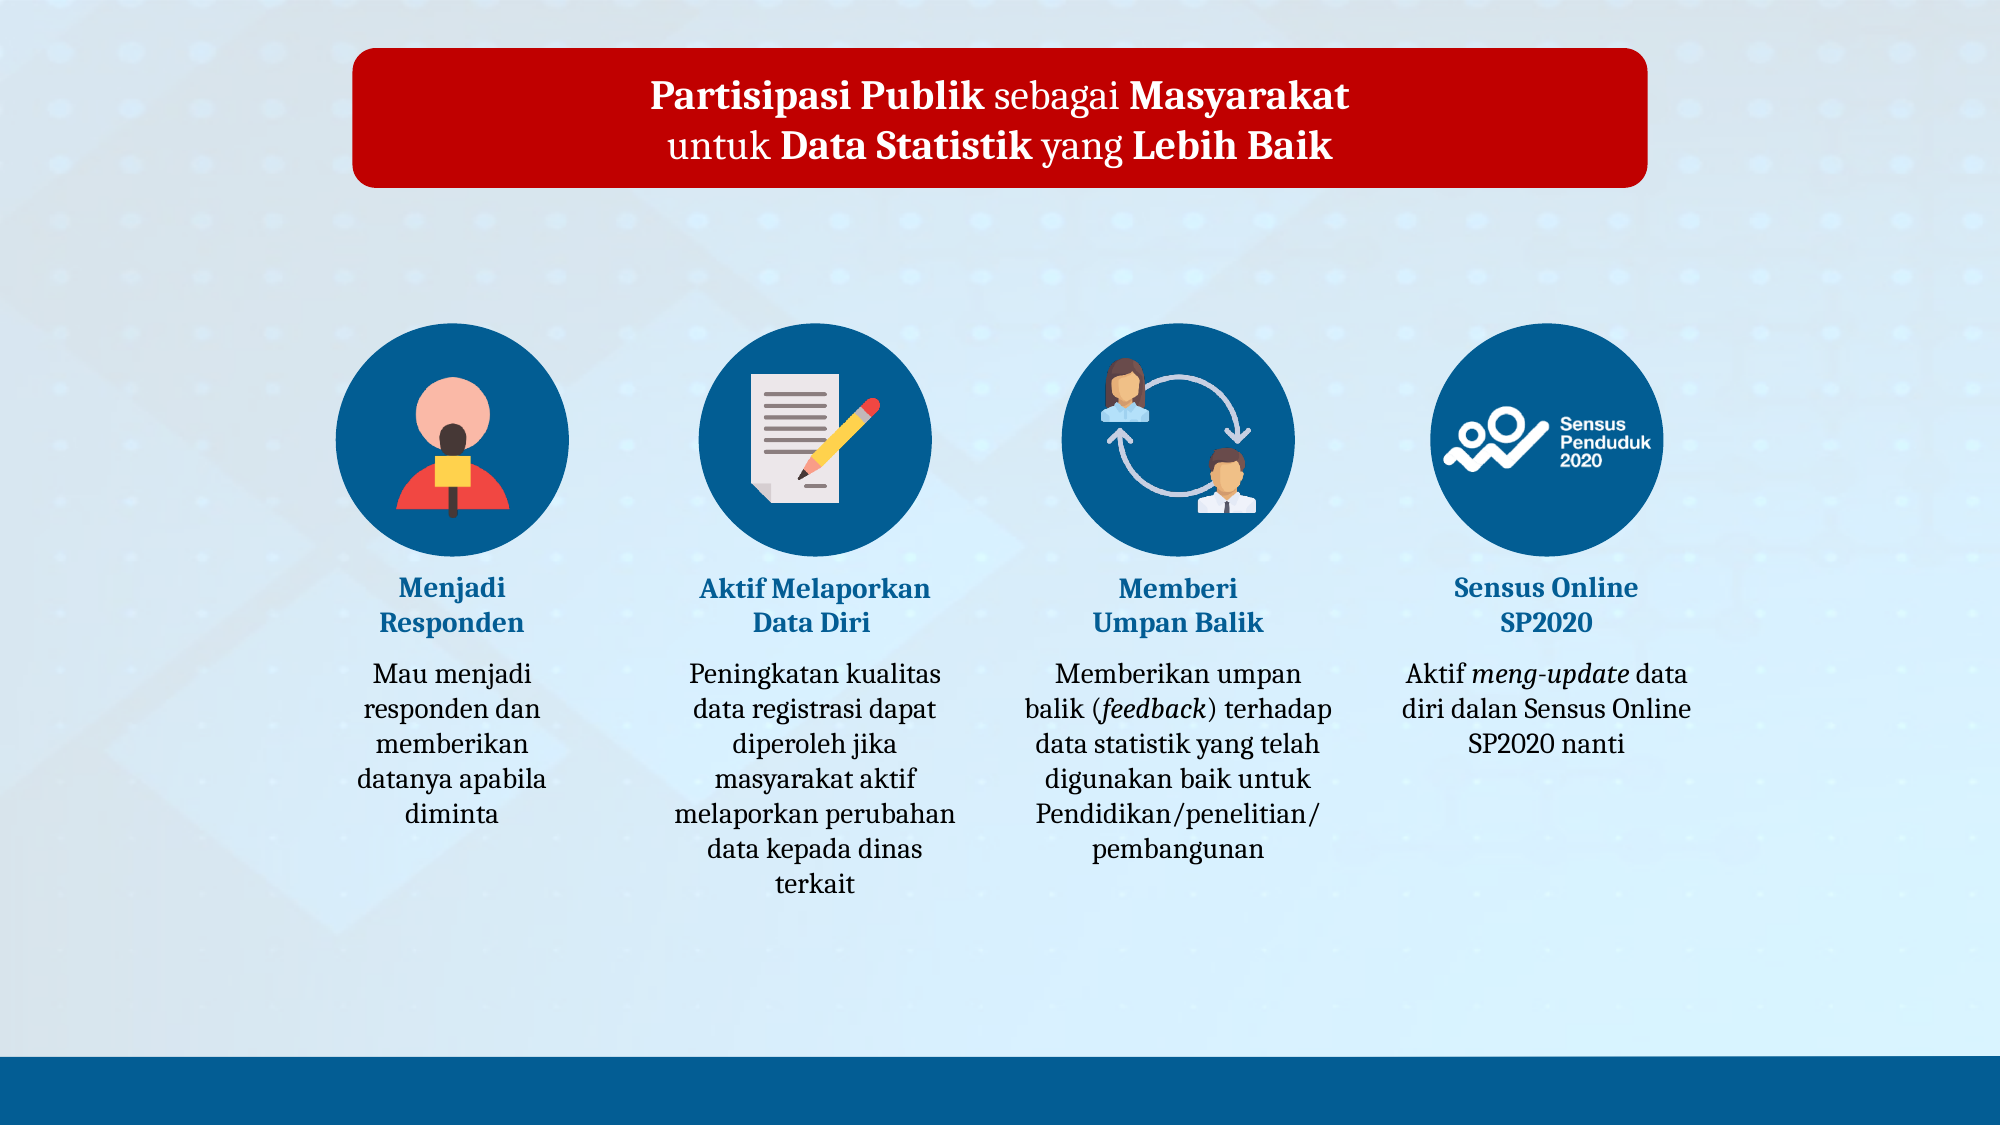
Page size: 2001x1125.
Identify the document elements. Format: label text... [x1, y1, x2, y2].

text_box [334, 322, 571, 558]
picture [381, 376, 523, 518]
picture [1100, 357, 1256, 513]
text_box Aktif meng-update data diri dalan Sensus Online SP2020 nanti [1381, 647, 1713, 812]
text_box Memberikan umpan balik (feedback) terhadap data statistik yang telah digunakan baik untuk Pendidikan/penelitian/ pembangunan [1007, 647, 1350, 930]
text_box [697, 322, 934, 558]
text_box Aktif Melaporkan Data Diri [675, 578, 956, 630]
text_box [1060, 322, 1297, 558]
text_box Partisipasi Publik sebagai Masyarakat untuk Data Statistik yang Lebih Baik [352, 48, 1648, 188]
text_box [1453, 322, 1641, 368]
text_box Peningkatan kualitas data registrasi dapat diperoleh jika masyarakat aktif melaporkan perubahan data kepada dinas terkait [654, 647, 976, 914]
text_box [1443, 497, 1651, 558]
text_box Sensus Online SP2020 [1394, 578, 1700, 630]
text_box Mau menjadi responden dan memberikan datanya apabila diminta [323, 647, 582, 865]
text_box Menjadi Responden [322, 578, 583, 630]
picture [750, 373, 880, 503]
picture [1434, 371, 1659, 489]
text_box Memberi Umpan Balik [1060, 578, 1296, 630]
